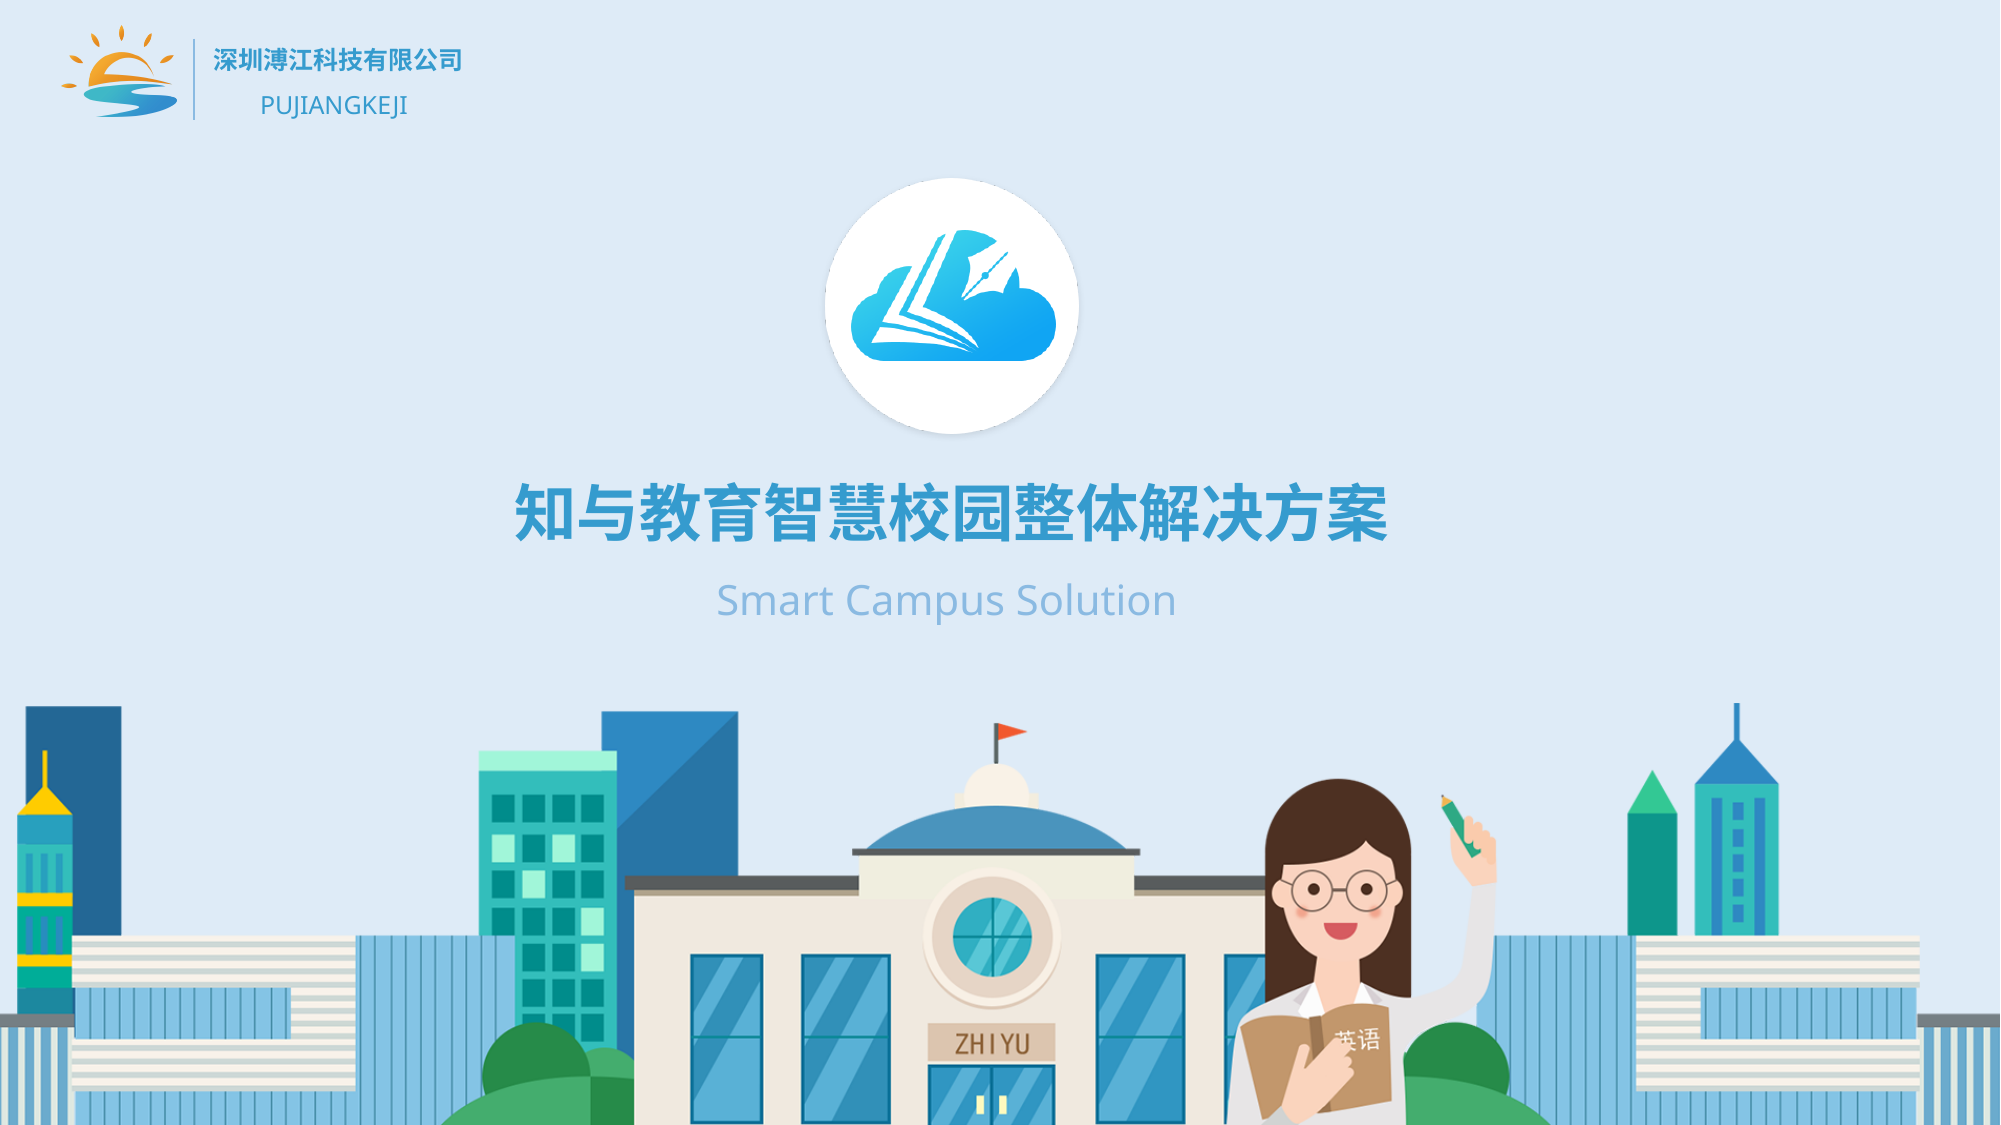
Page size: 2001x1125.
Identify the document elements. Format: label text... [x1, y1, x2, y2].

picture [931, 1068, 990, 1125]
picture [61, 25, 177, 118]
picture [993, 1068, 1052, 1125]
picture [0, 703, 2000, 1125]
text_box 深圳溥江科技有限公司 [198, 36, 497, 82]
text_box PUJIANGKEJI [228, 82, 440, 127]
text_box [477, 174, 1426, 633]
